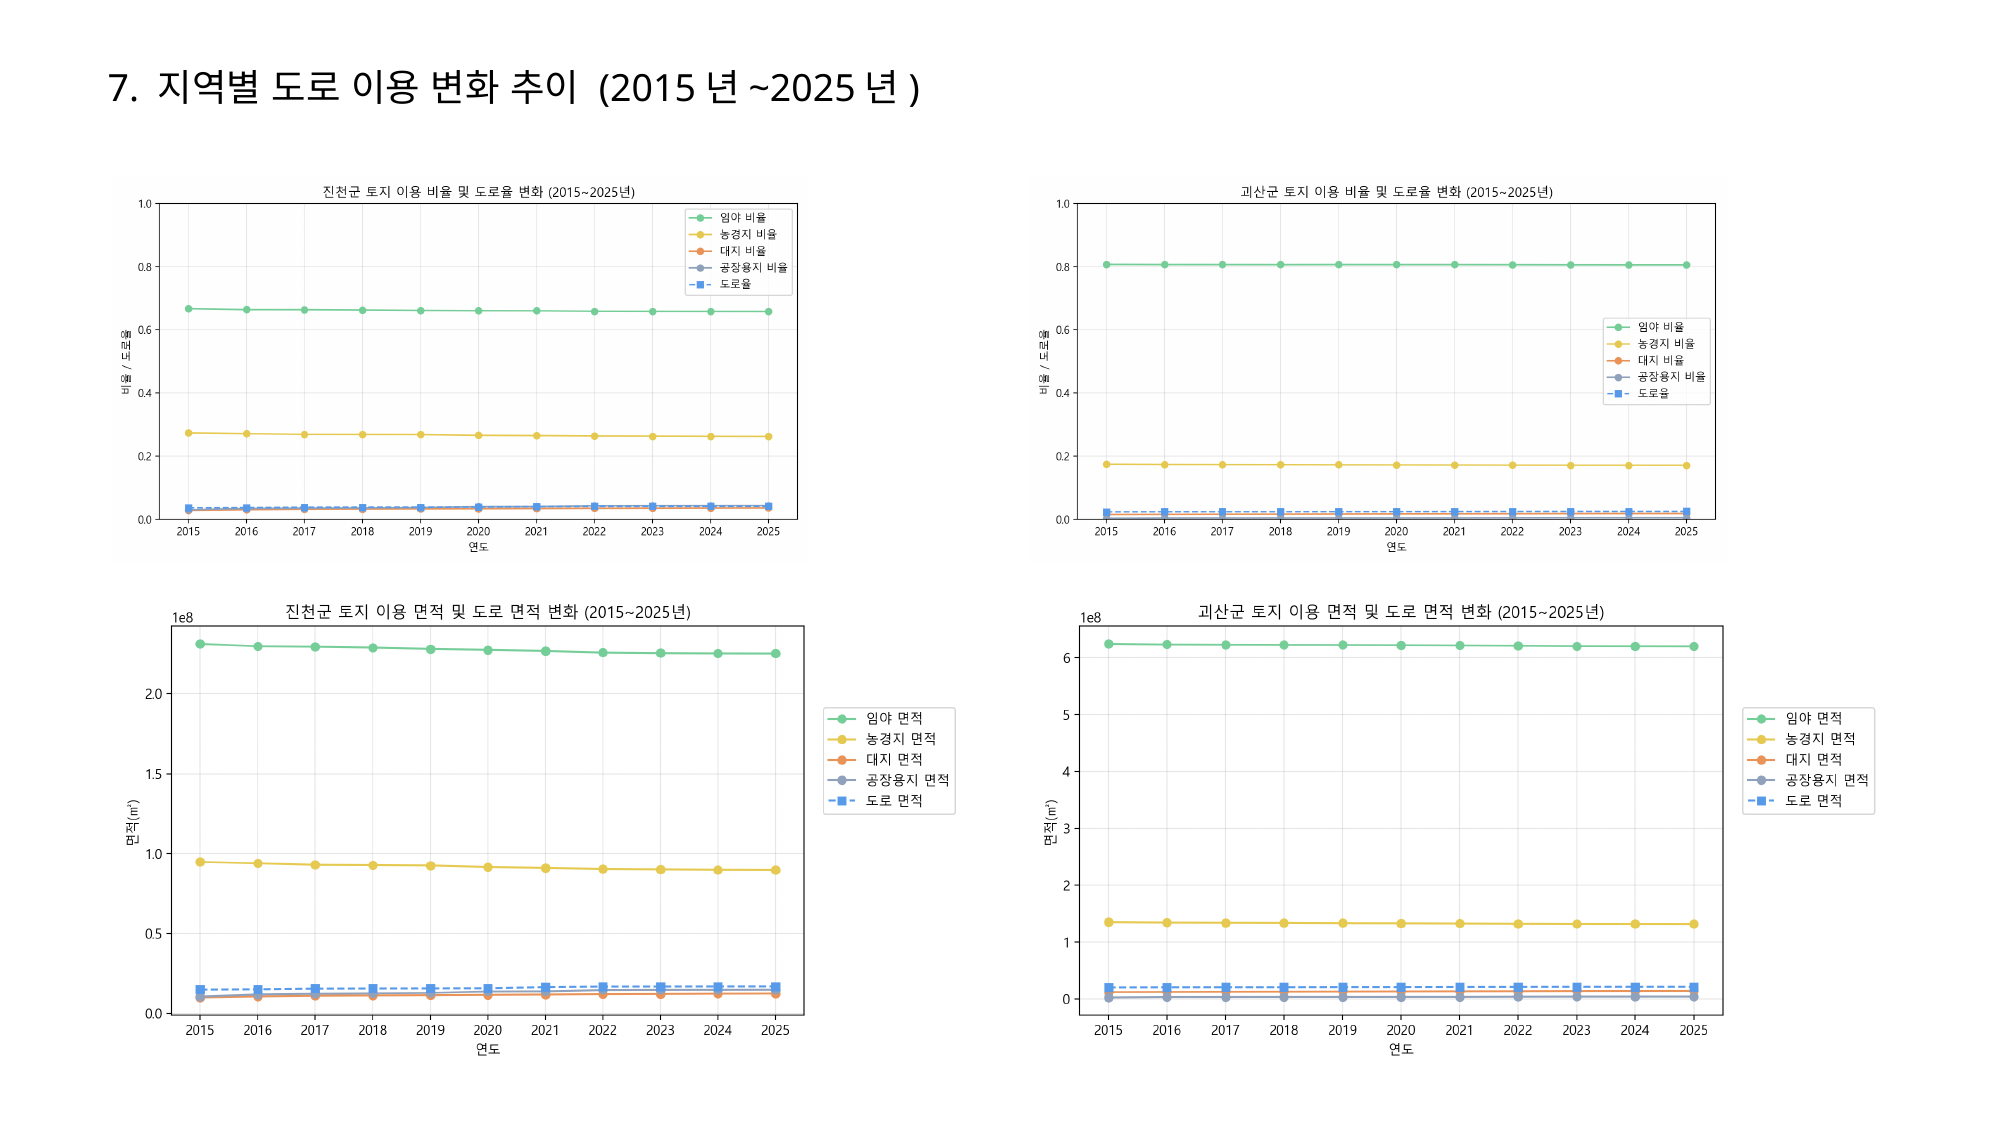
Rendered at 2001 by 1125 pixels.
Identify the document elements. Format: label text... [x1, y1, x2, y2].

picture [111, 591, 971, 1069]
picture [1029, 174, 1728, 563]
text_box 7. 지역별 도로 이용 변화 추이 (2015년~2025년) [92, 56, 935, 117]
picture [1029, 591, 1889, 1069]
picture [111, 174, 809, 563]
